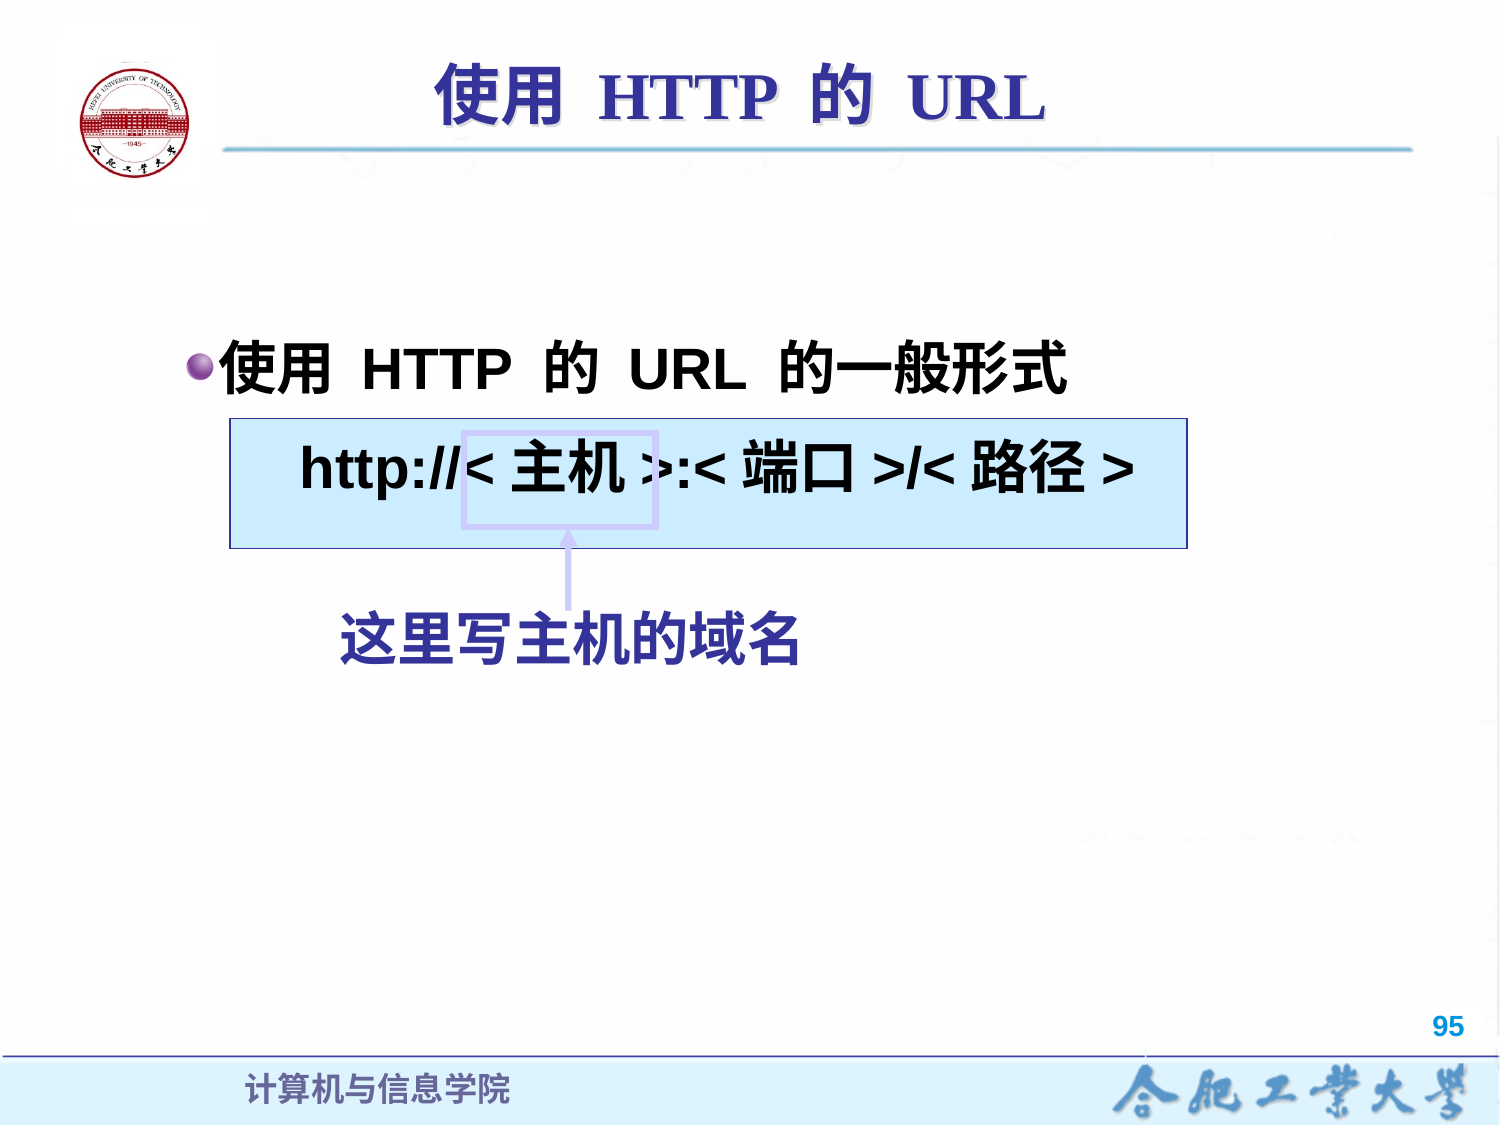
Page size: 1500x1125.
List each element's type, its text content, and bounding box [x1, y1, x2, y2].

text_box 这里写主机的域名 [324, 594, 821, 680]
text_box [464, 433, 656, 611]
list 使用 HTTP 的 URL 的一般形式 http://<主机>:<端口>/<路径> [171, 323, 1447, 549]
picture [0, 0, 1500, 1125]
title 使用 HTTP 的 URL [159, 36, 1322, 149]
